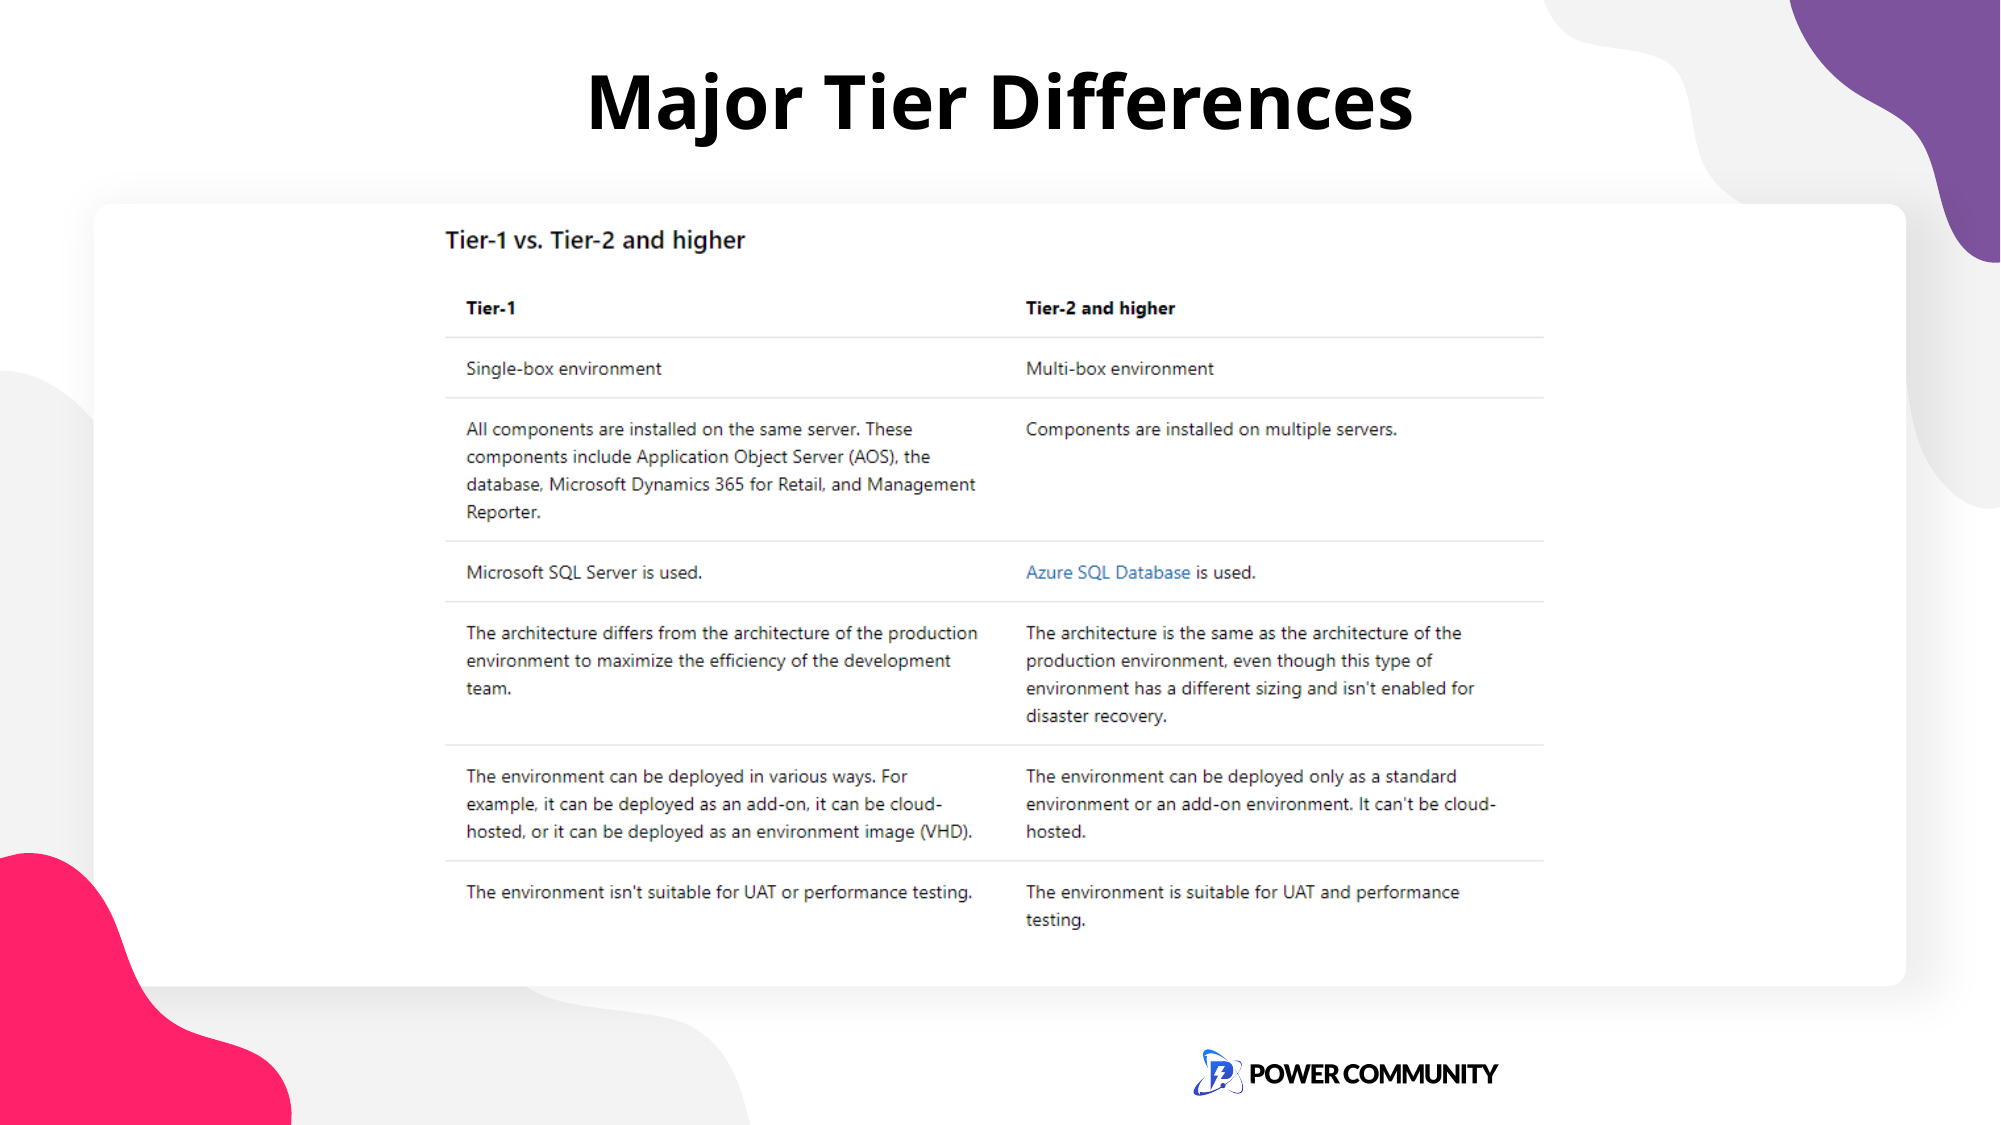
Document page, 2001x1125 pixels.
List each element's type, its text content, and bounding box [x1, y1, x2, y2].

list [414, 204, 1586, 956]
title Major Tier Differences [137, 59, 1863, 150]
picture [1158, 1037, 1534, 1108]
